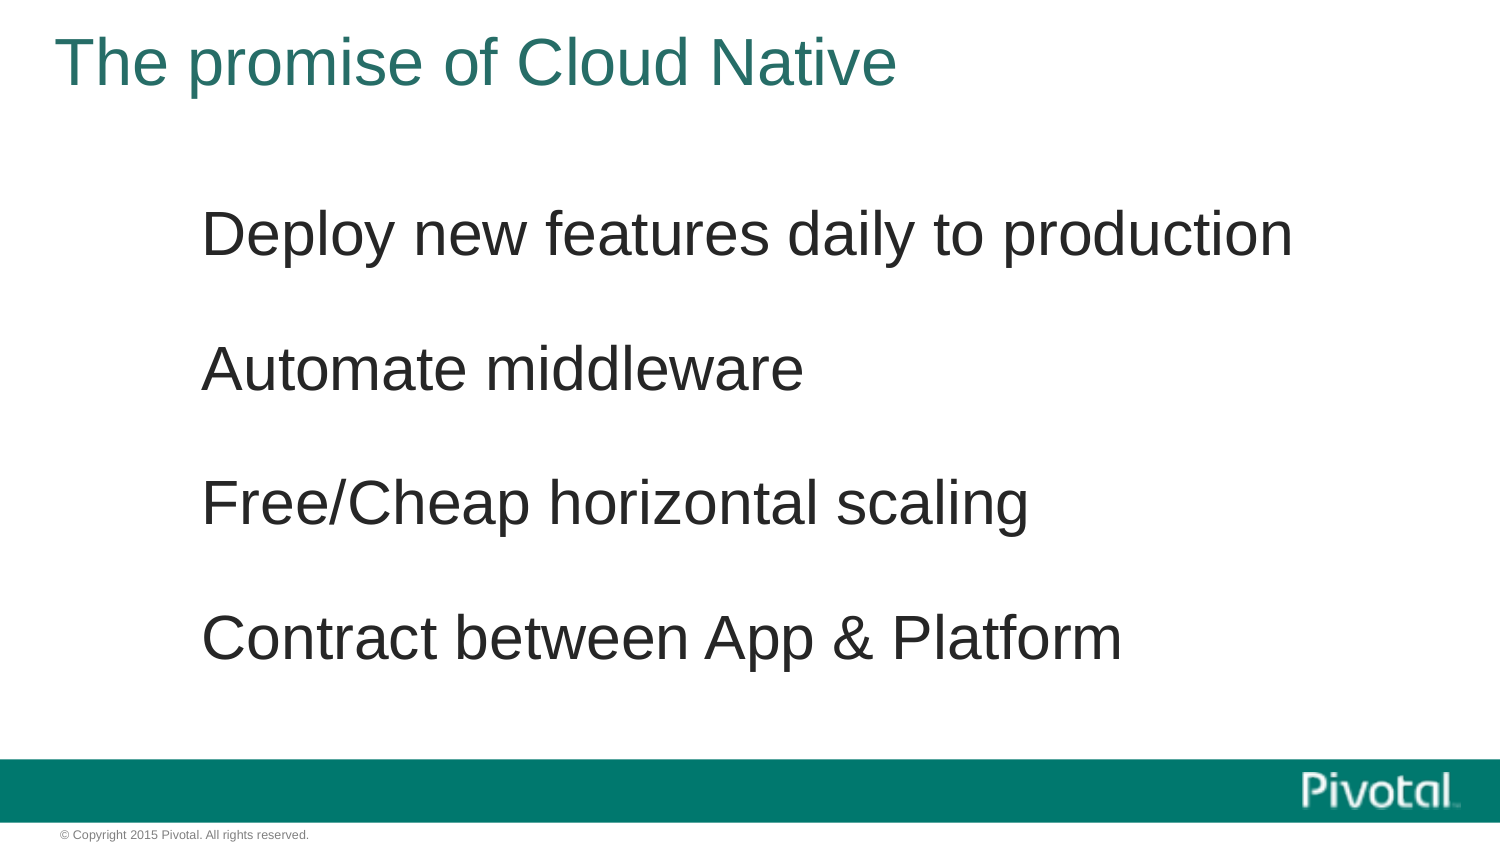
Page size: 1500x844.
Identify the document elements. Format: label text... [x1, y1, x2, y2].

picture [1302, 772, 1461, 810]
title The promise of Cloud Native [53, 27, 1435, 104]
text_box Deploy new features daily to production Automate middleware Free/Cheap horizontal scaling Contract between App & Platform [186, 186, 1334, 697]
